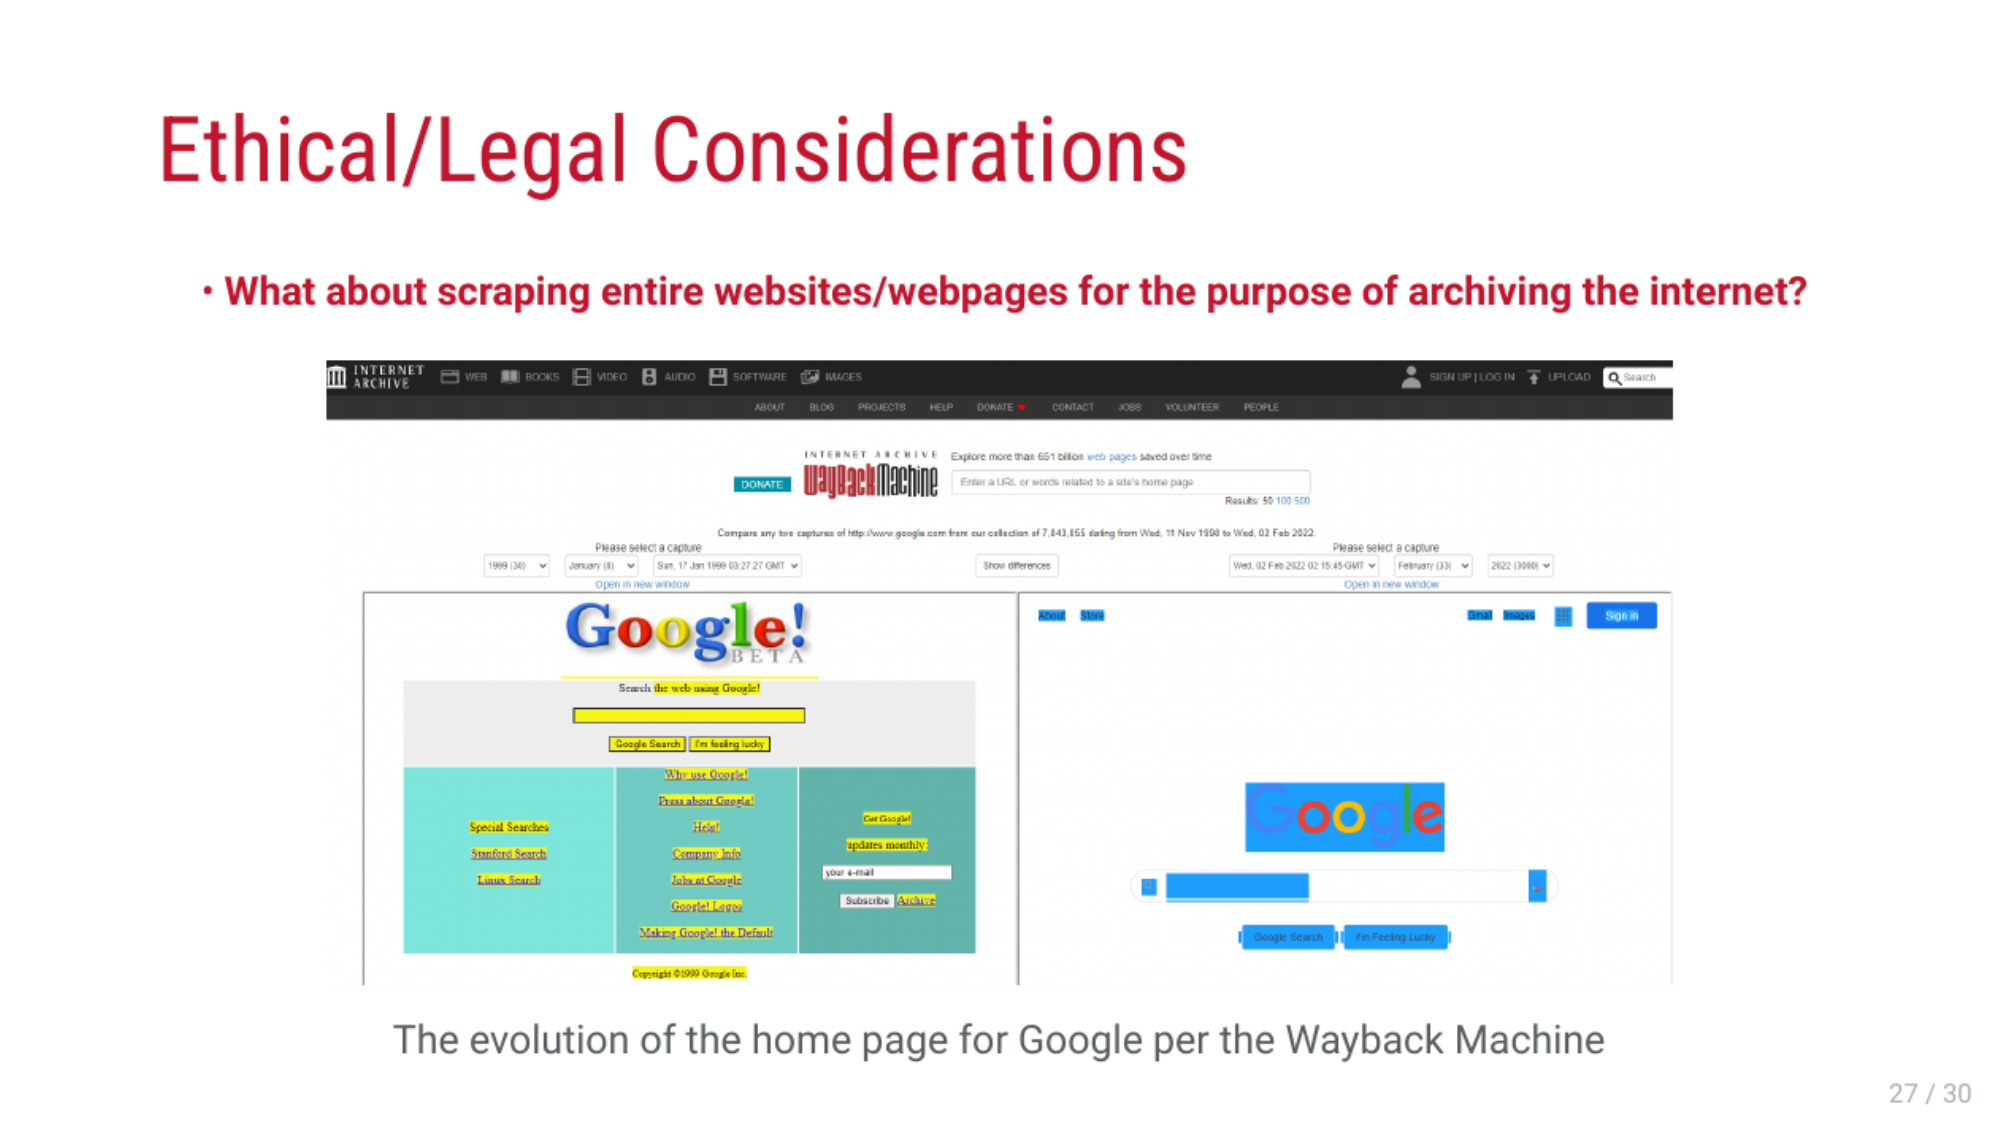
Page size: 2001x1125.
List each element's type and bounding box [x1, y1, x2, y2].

list [0, 0, 2000, 1125]
